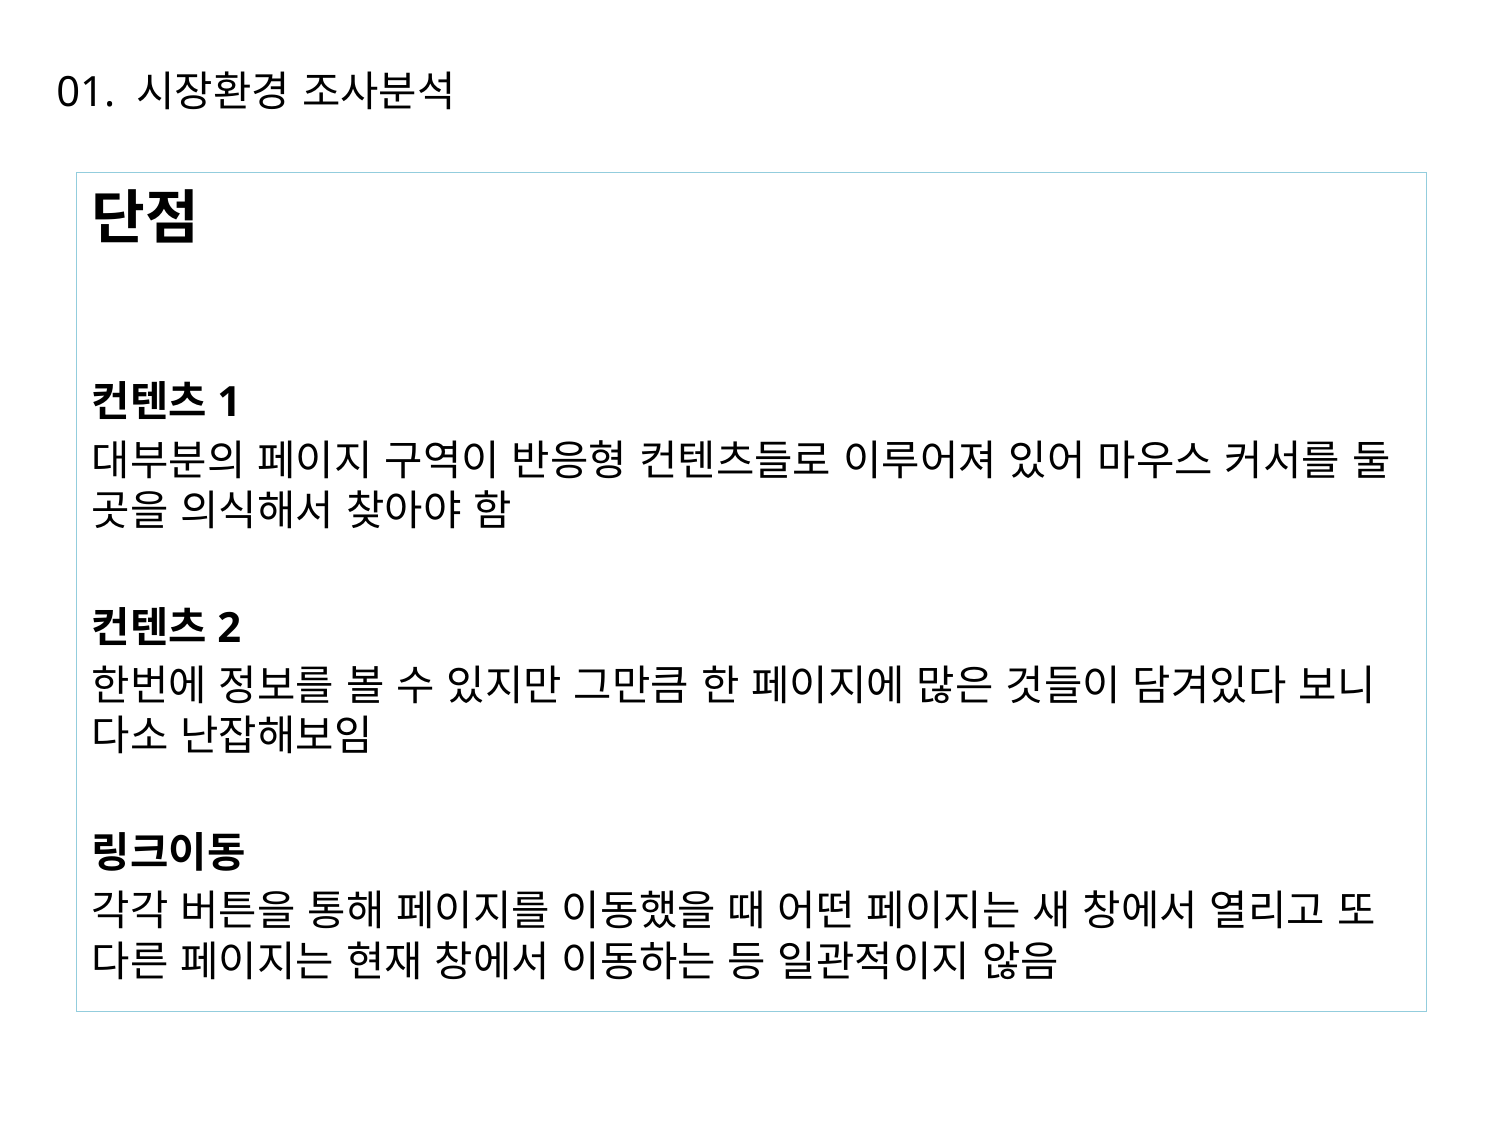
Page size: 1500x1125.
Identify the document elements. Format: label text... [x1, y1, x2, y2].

text_box 01. 시장환경 조사분석 [41, 42, 904, 138]
list 단점 컨텐츠1 대부분의 페이지 구역이 반응형 컨텐츠들로 이루어져 있어 마우스 커서를 둘 곳을 의식해서 찾아야 함 컨텐츠2 한번에 정보를 볼 수 있지만 그만큼 한 페이지에 많은 것들이 담겨있다 보니 다소 난잡해보임 링크이동 각각 버튼을 통해 페이지를 이동했을 때 어떤 페이지는 새 창에서 열리고 또 다른 페이지는 현재 창에서 이동하는 등 일관적이지 않음 [76, 172, 1427, 1012]
